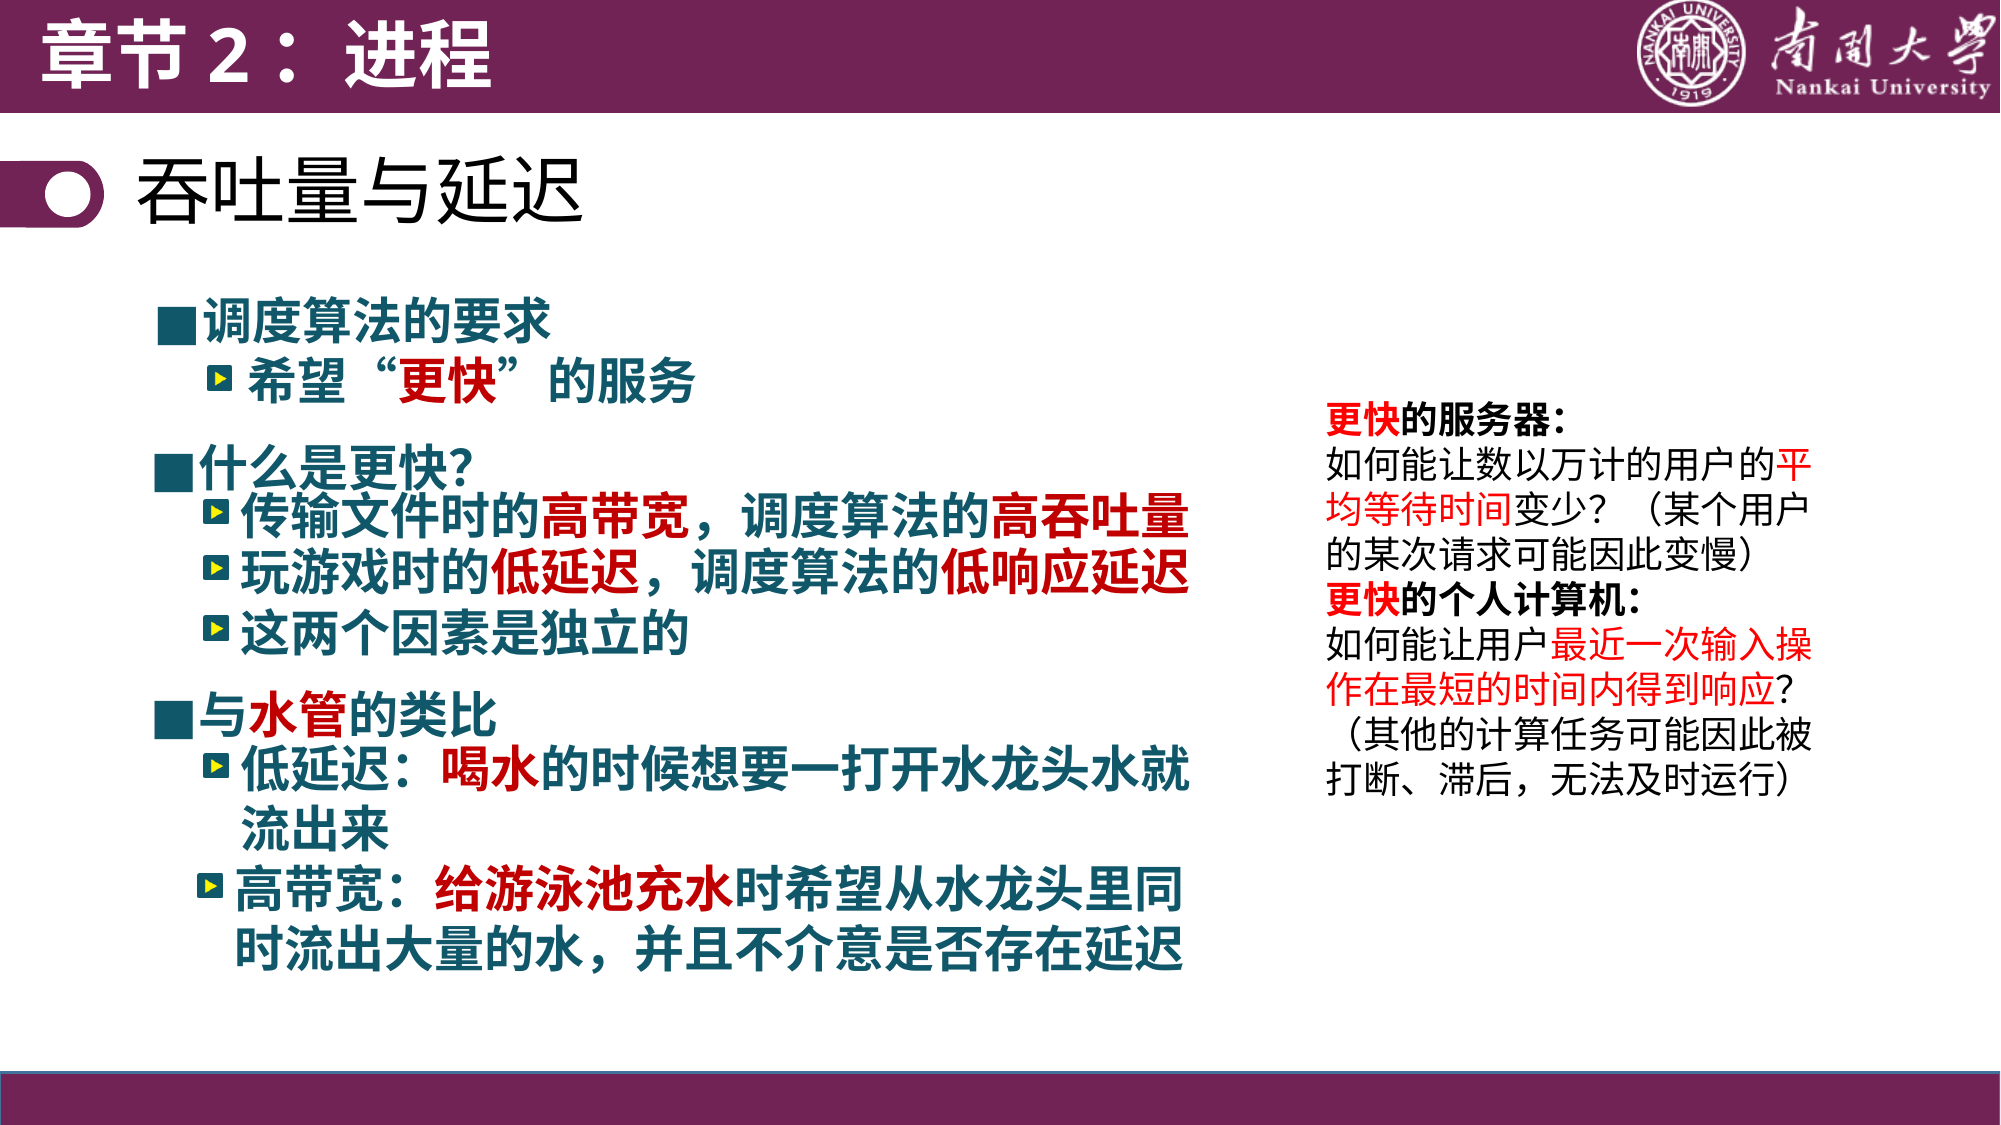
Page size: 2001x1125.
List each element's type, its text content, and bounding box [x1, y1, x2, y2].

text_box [0, 160, 104, 228]
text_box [135, 428, 489, 505]
picture [1637, 0, 2001, 110]
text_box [138, 281, 999, 391]
text_box 章节2：进程 [24, 0, 1025, 116]
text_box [203, 730, 1210, 841]
text_box 吞吐量与延迟 [119, 130, 1620, 259]
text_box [135, 676, 594, 752]
text_box 更快的服务器： 如何能让数以万计的用户的平均等待时间变少？（某个用户的某次请求可能因此变慢） 更快的个人计算机： 如何能让用户最近一次输入操作在最短的时间内得到响应？（其他的计算任务可能因此被打断、滞后，无法及时运行） [1311, 388, 1830, 809]
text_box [197, 849, 1204, 958]
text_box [203, 483, 1334, 546]
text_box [203, 600, 1022, 663]
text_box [203, 540, 1292, 602]
